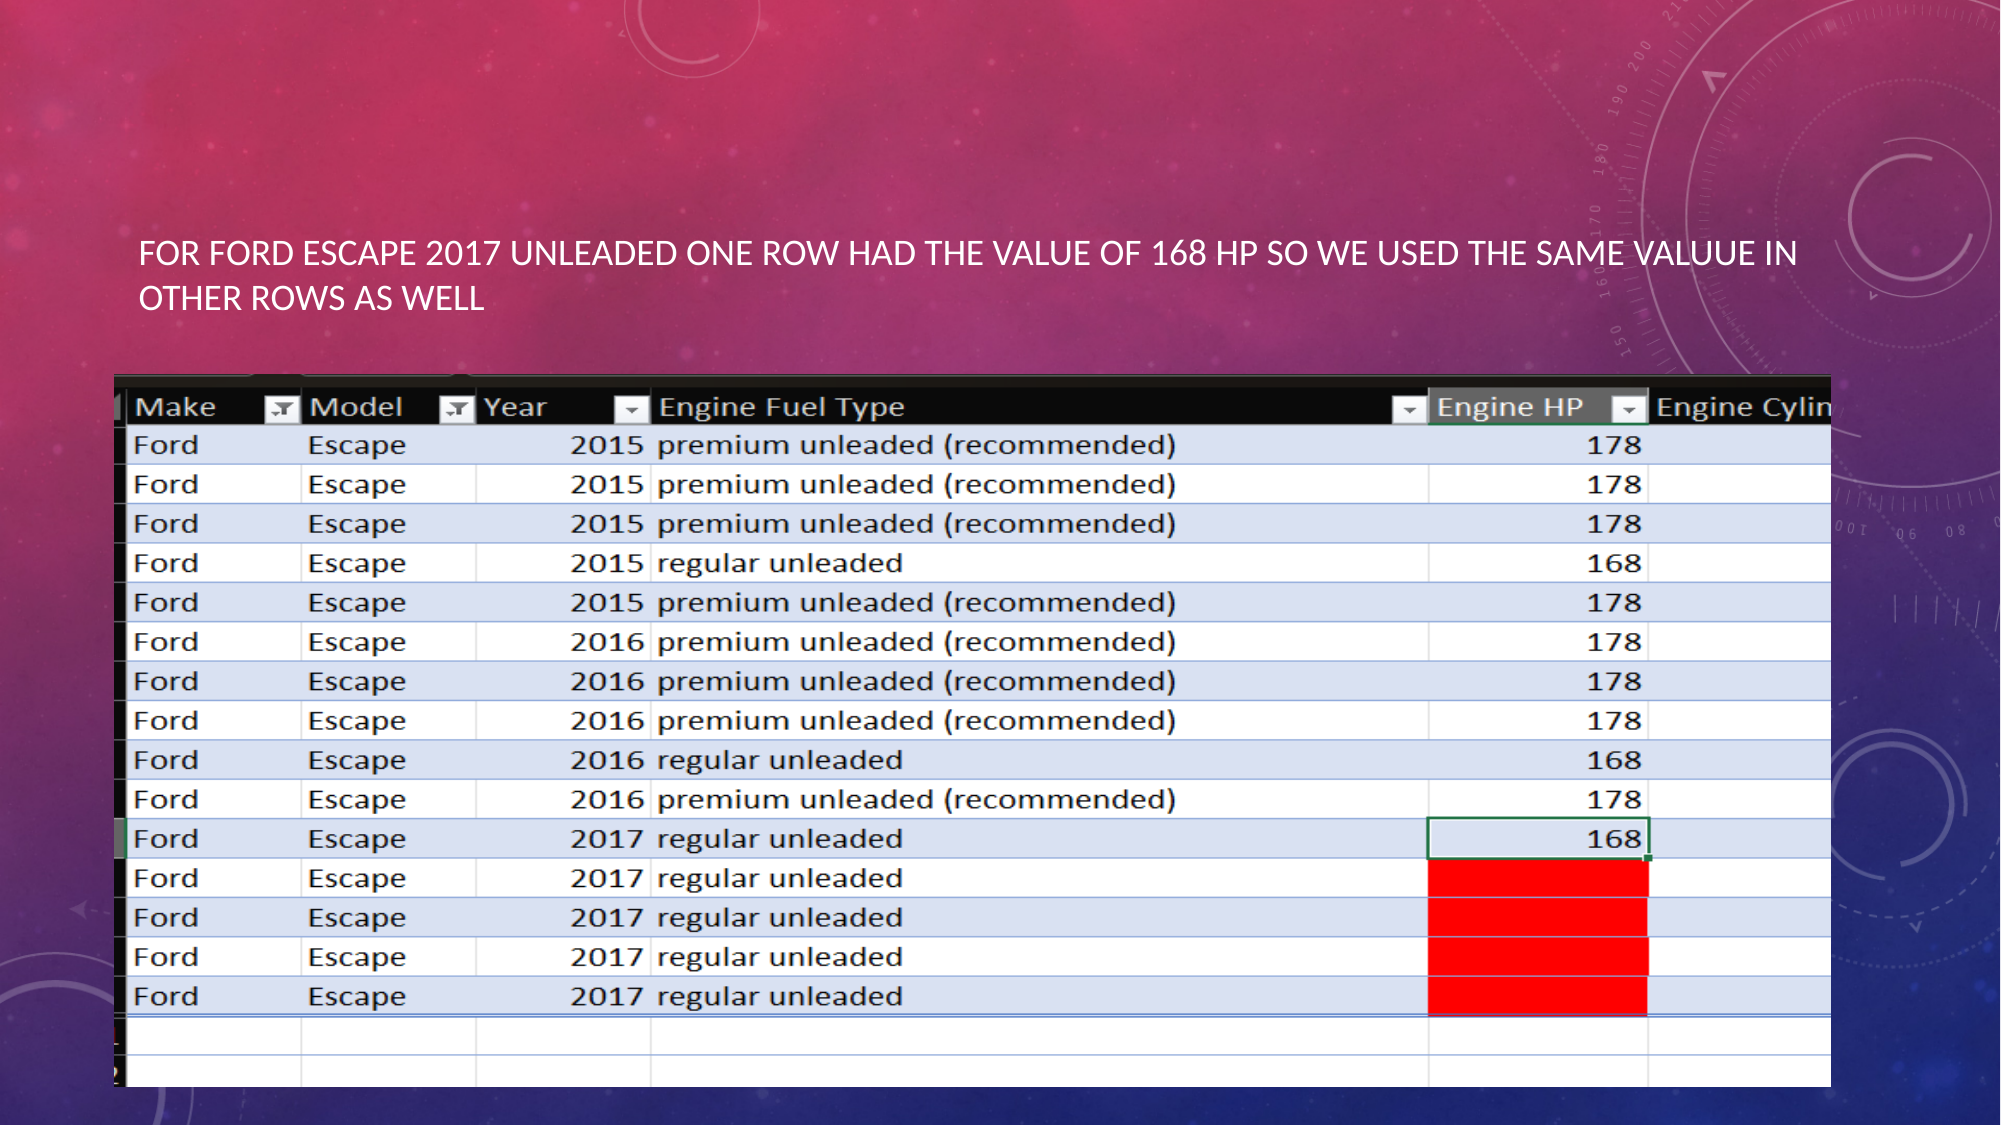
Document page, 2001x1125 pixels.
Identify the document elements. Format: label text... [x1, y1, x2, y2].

text_box FOR FORD ESCAPE 2017 UNLEADED ONE ROW HAD THE VALUE OF 168 HP SO WE USED THE SAME VALUUE IN OTHER ROWS AS WELL [123, 220, 1823, 326]
picture [0, 0, 2001, 1125]
